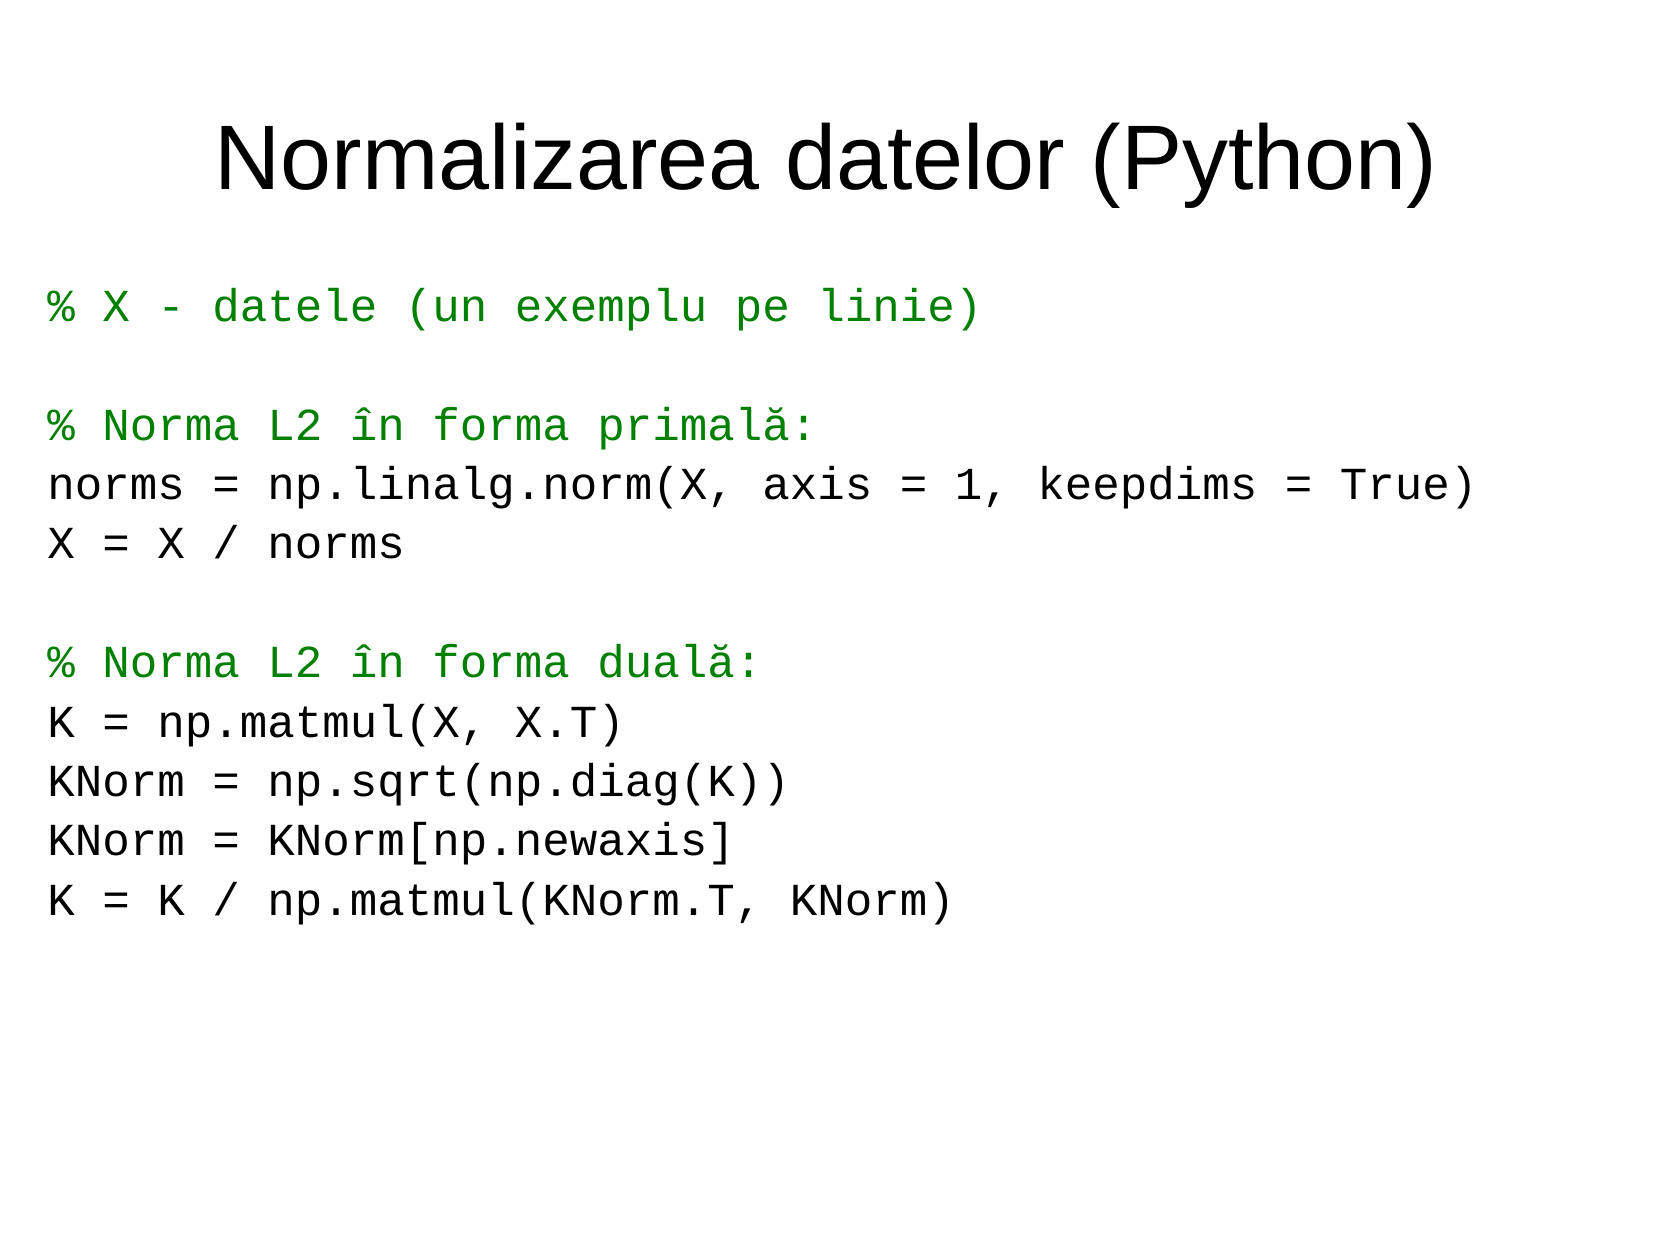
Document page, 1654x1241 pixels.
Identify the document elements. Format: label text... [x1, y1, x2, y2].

text_box % X - datele (un exemplu pe linie) % Norma L2 în forma primală: norms = np.linalg.norm(X, axis = 1, keepdims = True) X = X / norms % Norma L2 în forma duală: K = np.matmul(X, X.T) KNorm = np.sqrt(np.diag(K)) KNorm = KNorm[np.newaxis] K = K / np.matmul(KNorm.T, KNorm) [29, 275, 1560, 1170]
text_box Normalizarea datelor (Python) [82, 49, 1571, 257]
